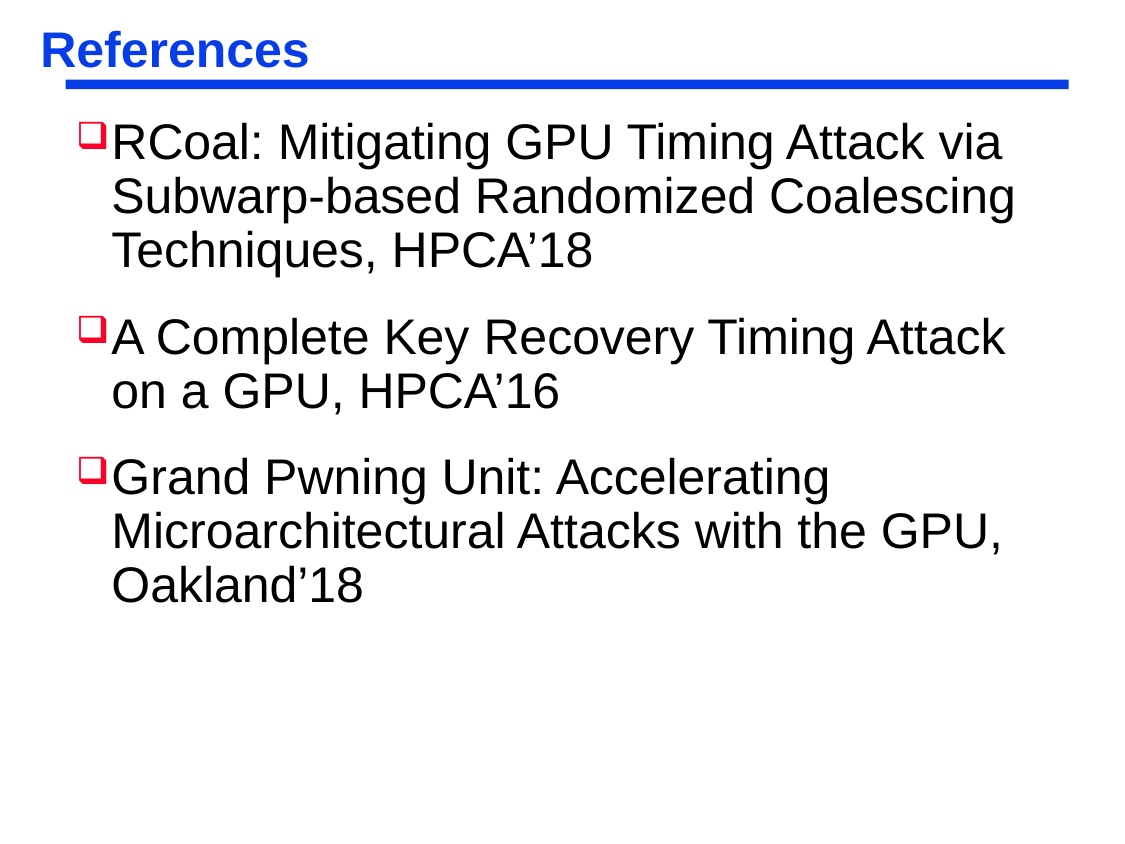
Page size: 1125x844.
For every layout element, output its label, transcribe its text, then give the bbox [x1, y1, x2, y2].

title References [29, 20, 1034, 83]
list RCoal: Mitigating GPU Timing Attack via Subwarp-based Randomized Coalescing Techniques, HPCA’18 A Complete Key Recovery Timing Attack on a GPU, HPCA’16 Grand Pwning Unit: Accelerating Microarchitectural Attacks with the GPU, Oakland’18 [65, 111, 1070, 358]
